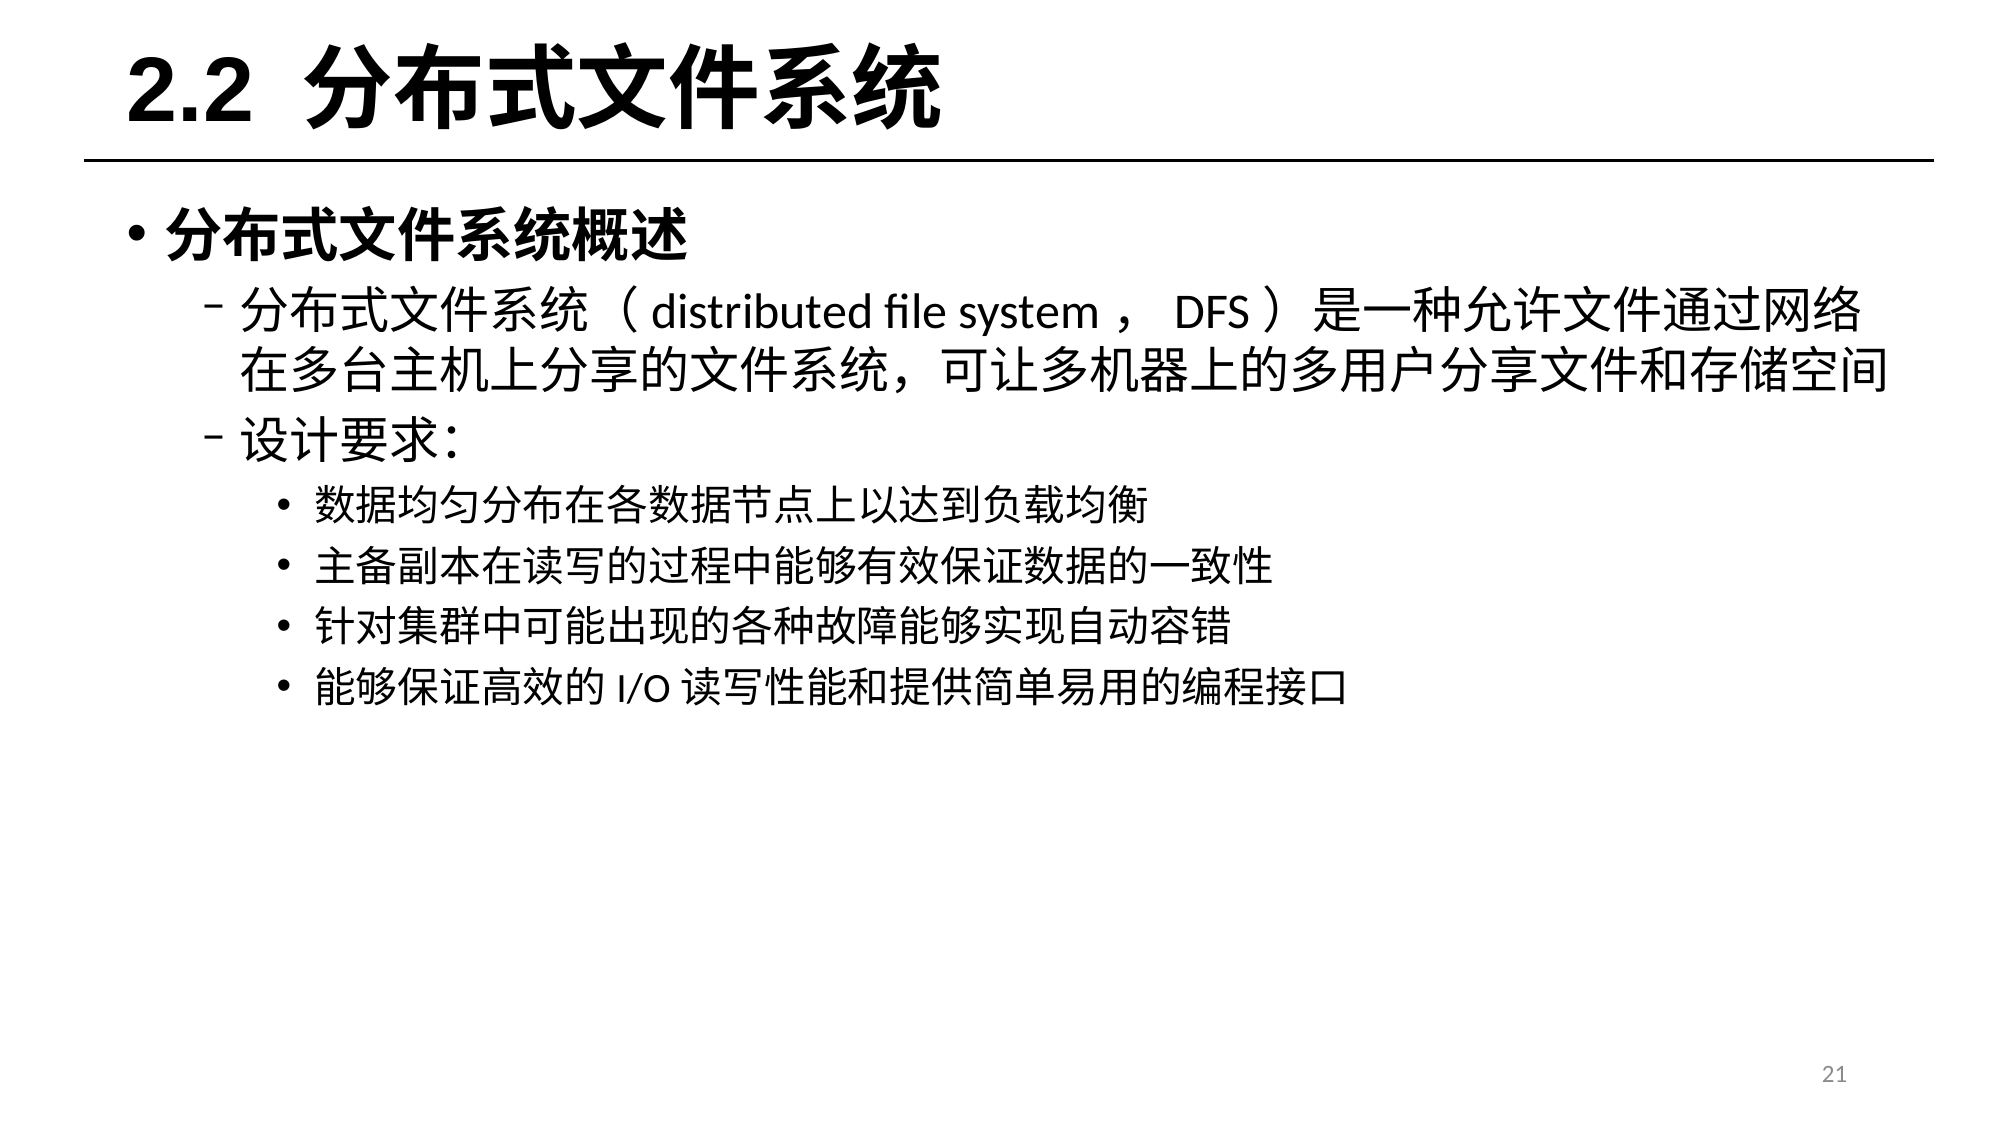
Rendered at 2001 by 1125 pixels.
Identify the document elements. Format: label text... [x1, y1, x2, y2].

list 分布式文件系统概述 分布式文件系统（distributed file system，DFS）是一种允许文件通过网络在多台主机上分享的文件系统，可让多机器上的多用户分享文件和存储空间 设计要求： 数据均匀分布在各数据节点上以达到负载均衡 主备副本在读写的过程中能够有效保证数据的一致性 针对集群中可能出现的各种故障能够实现自动容错 能够保证高效的I/O读写性能和提供简单易用的编程接口 [111, 190, 1905, 1014]
title 2.2 分布式文件系统 [111, 22, 1905, 161]
slide_number 21 [1412, 1042, 1863, 1103]
